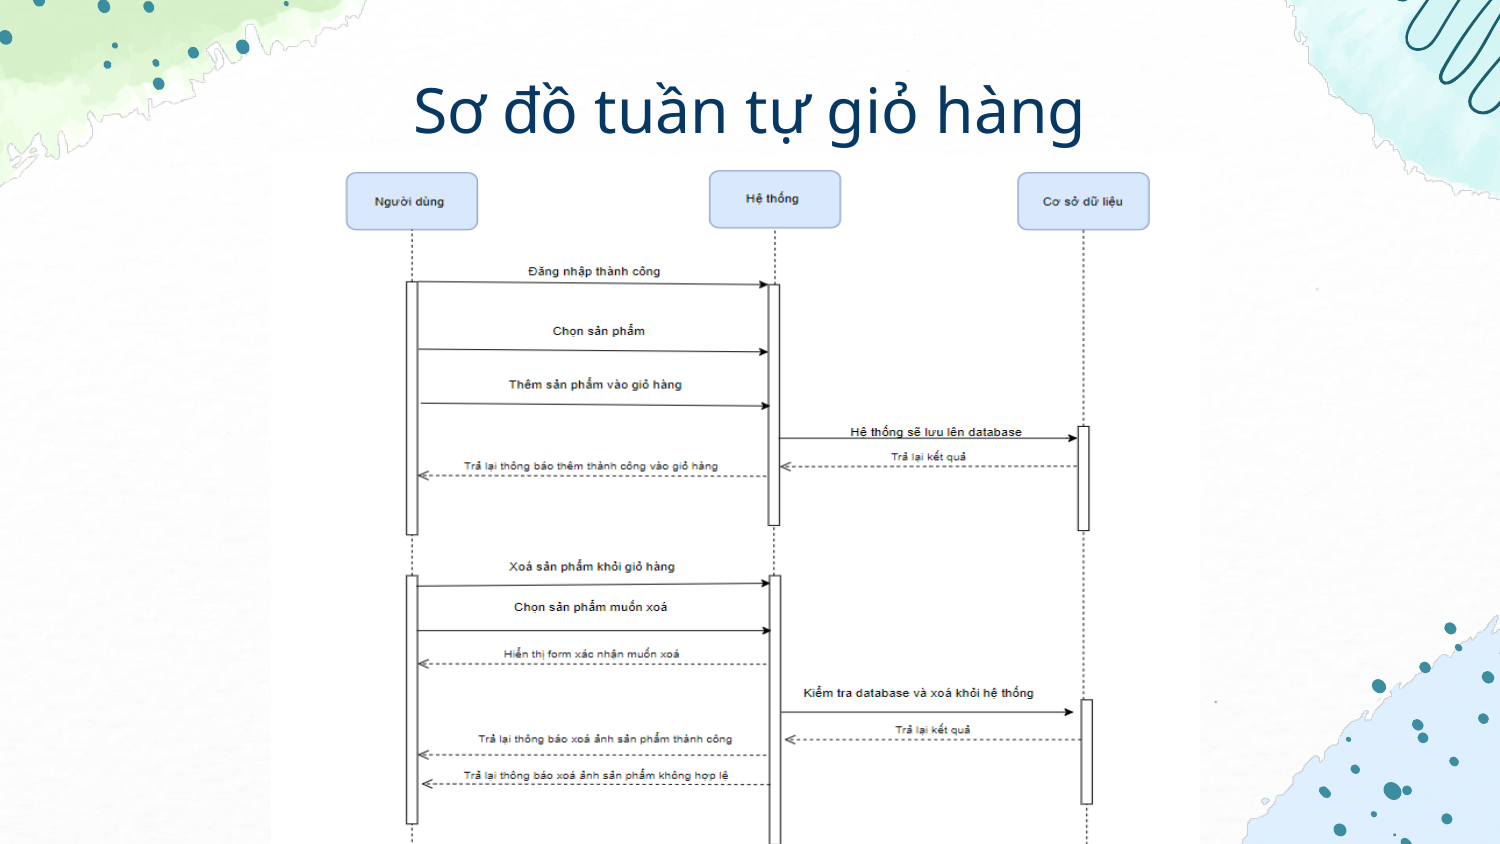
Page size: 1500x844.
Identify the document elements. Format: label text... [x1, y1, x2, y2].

picture [1408, 0, 1456, 48]
picture [1443, 0, 1500, 81]
picture [1472, 62, 1500, 111]
picture [0, 0, 1500, 844]
title Sơ đồ tuần tự giỏ hàng [120, 61, 1380, 156]
